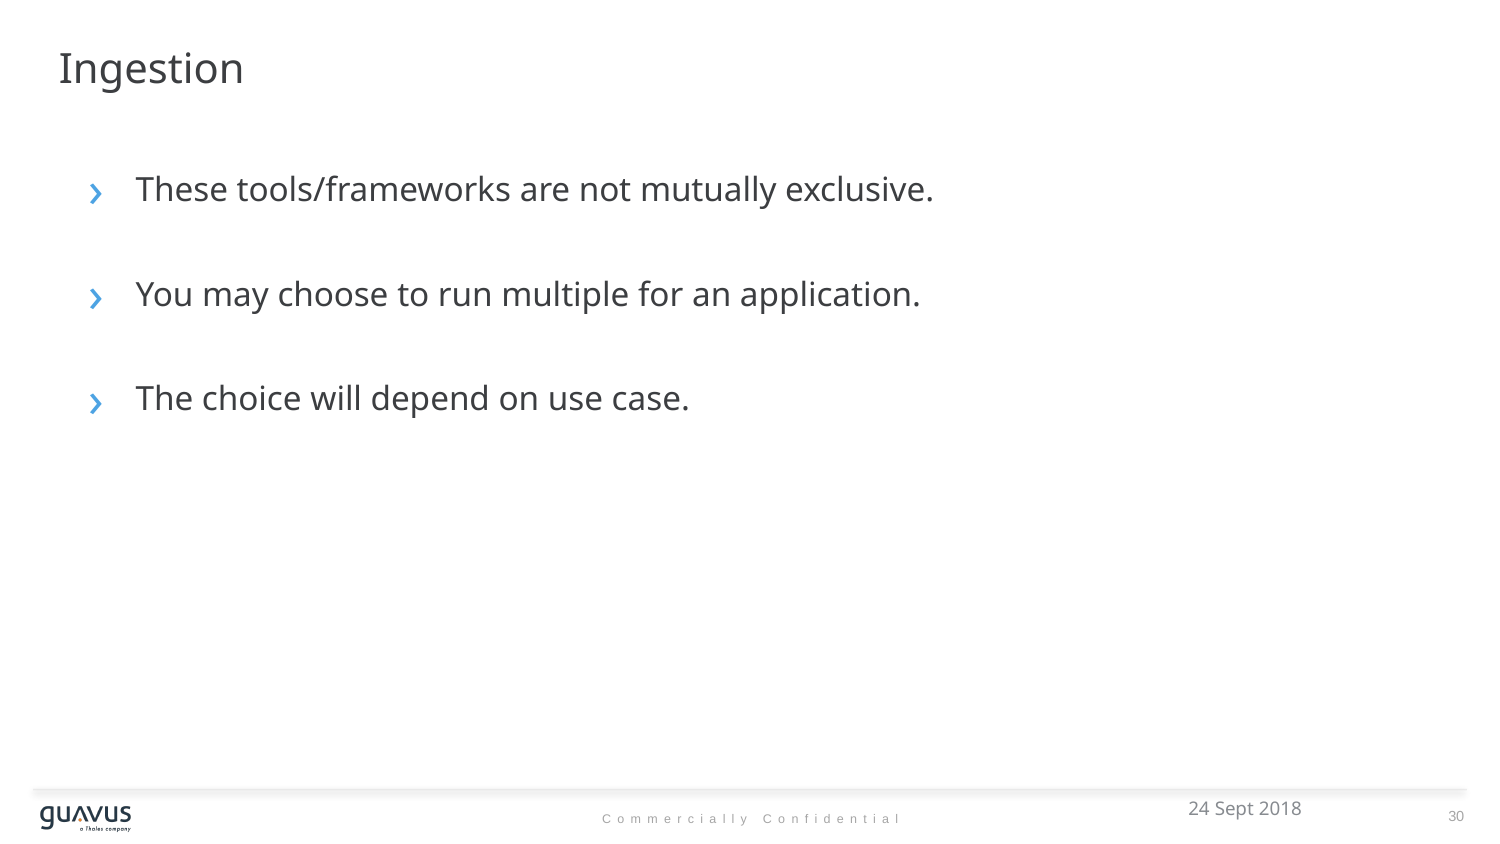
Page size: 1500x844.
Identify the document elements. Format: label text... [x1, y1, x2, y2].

title Ingestion [43, 10, 1467, 130]
list These tools/frameworks are not mutually exclusive. You may choose to run multiple for an application. The choice will depend on use case. [44, 160, 1444, 740]
picture [27, 796, 146, 841]
